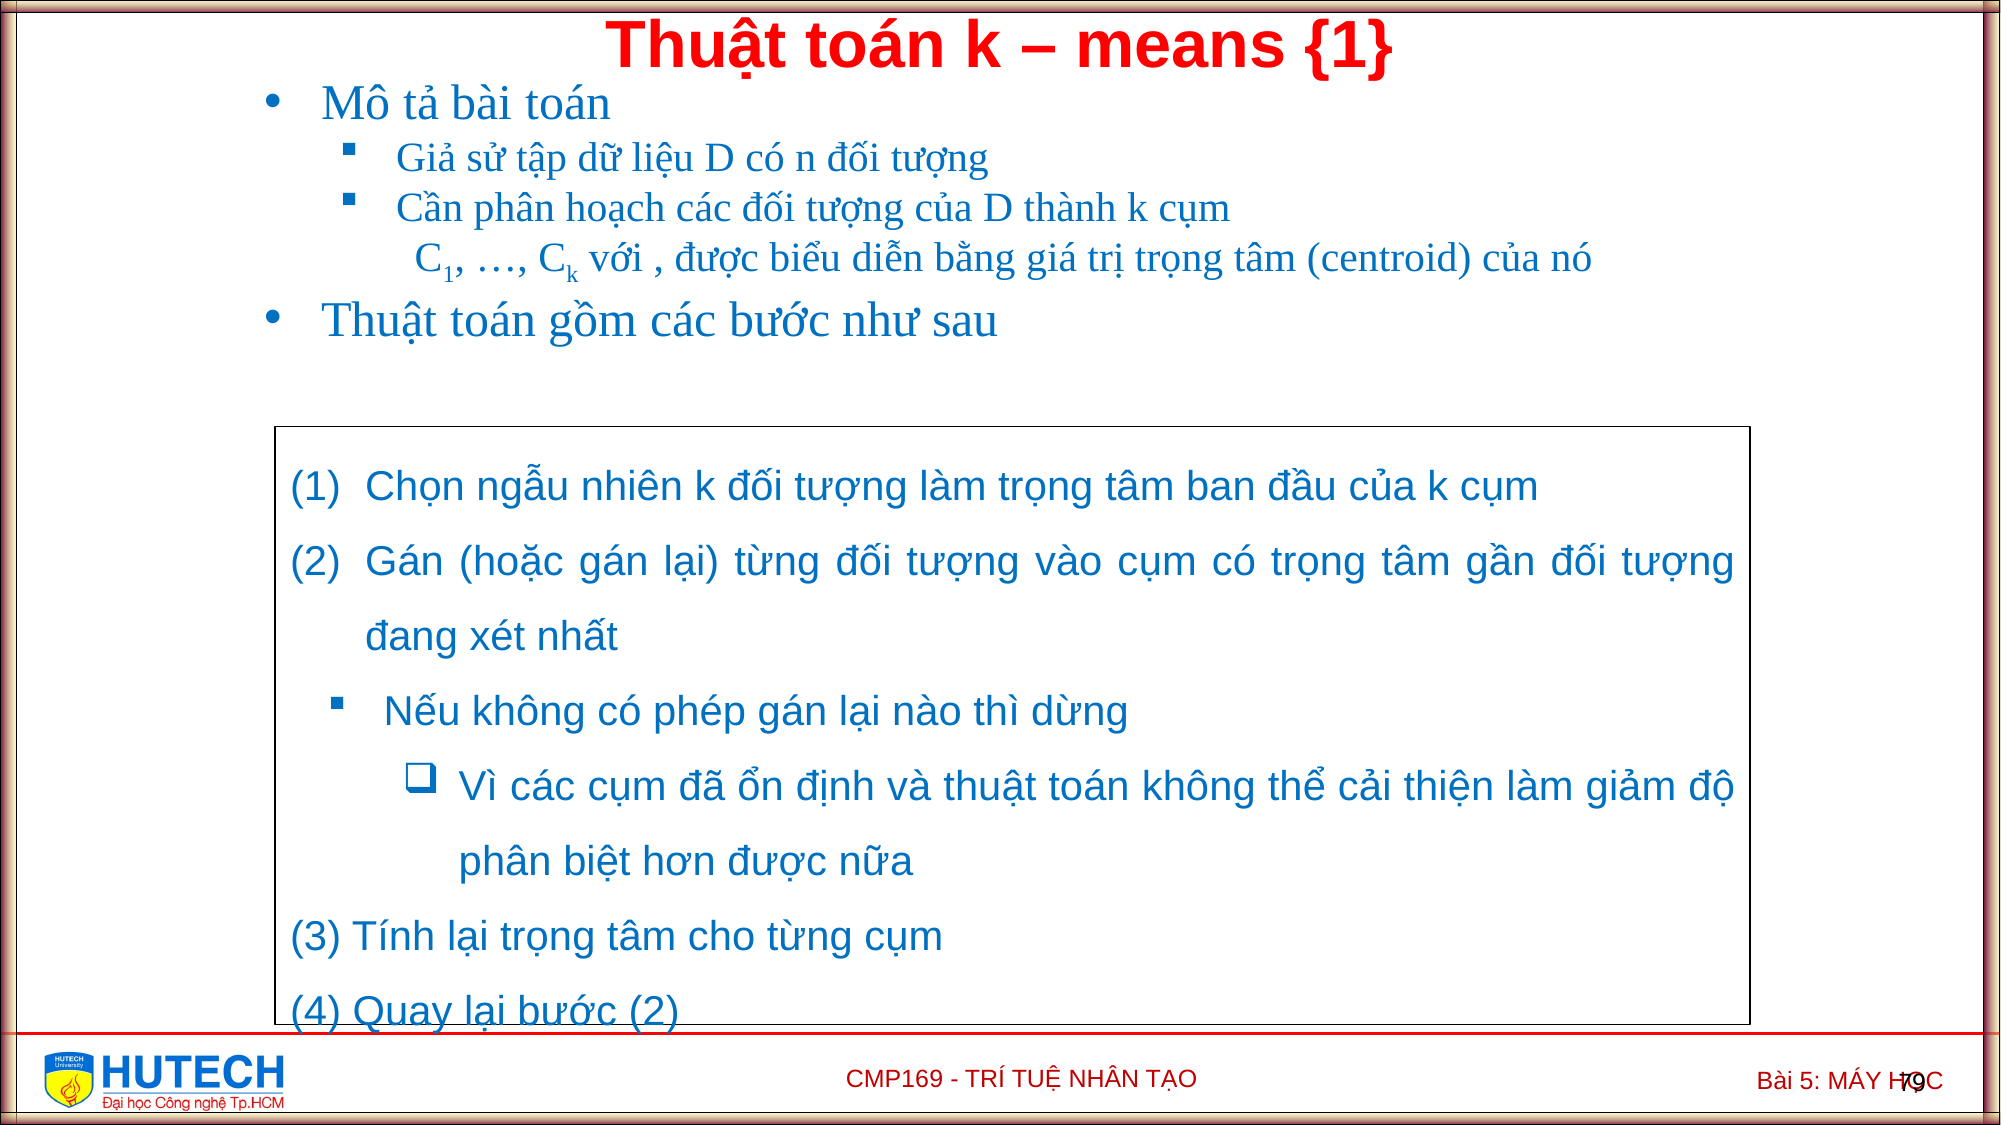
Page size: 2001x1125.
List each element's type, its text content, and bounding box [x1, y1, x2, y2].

text_box Thuật toán k – means {1} [249, 0, 1750, 88]
slide_number 79 [1364, 1051, 1942, 1112]
text_box Chọn ngẫu nhiên k đối tượng làm trọng tâm ban đầu của k cụm Gán (hoặc gán lại) từng đối tượng vào cụm có trọng tâm gần đối tượng đang xét nhất Nếu không có phép gán lại nào thì dừng Vì các cụm đã ổn định và thuật toán không thể cải thiện làm giảm độ phân biệt hơn được nữa (3) Tính lại trọng tâm cho từng cụm (4) Quay lại bước (2) [275, 426, 1750, 1025]
picture [41, 1048, 288, 1112]
